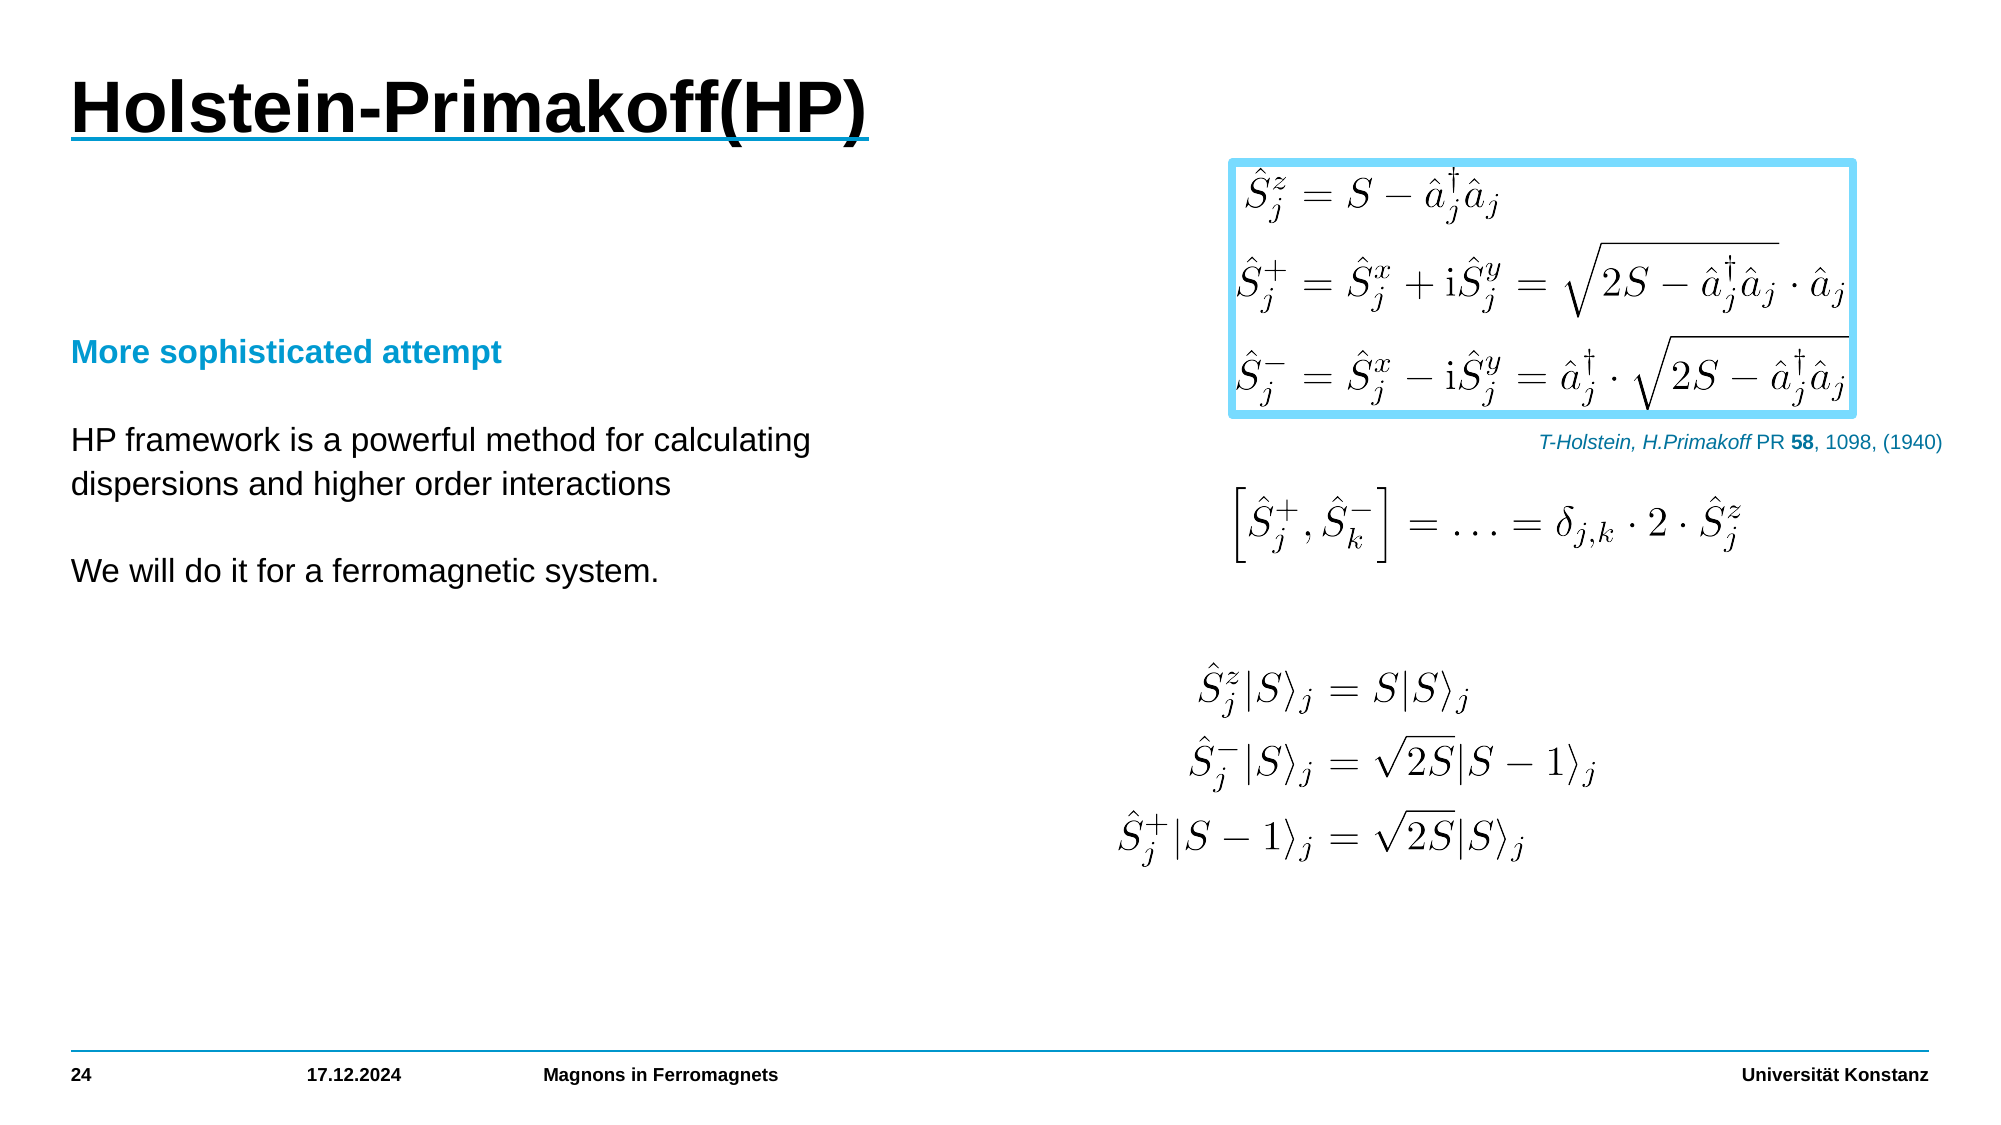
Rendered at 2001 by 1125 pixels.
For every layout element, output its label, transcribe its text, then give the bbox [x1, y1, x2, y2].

picture [1235, 166, 1849, 411]
footer Magnons in Ferromagnets [543, 1058, 1489, 1094]
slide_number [306, 1058, 512, 1094]
text_box T-Holstein, H.Primakoff PR 58, 1098, (1940) [1523, 421, 1958, 461]
picture [1117, 662, 1595, 868]
slide_number 24 [70, 1058, 276, 1094]
picture [1235, 487, 1742, 563]
title Holstein-Primakoff(HP) [70, 66, 1457, 268]
list More sophisticated attempt HP framework is a powerful method for calculating dispersions and higher order interactions We will do it for a ferromagnetic system. [70, 326, 985, 1000]
